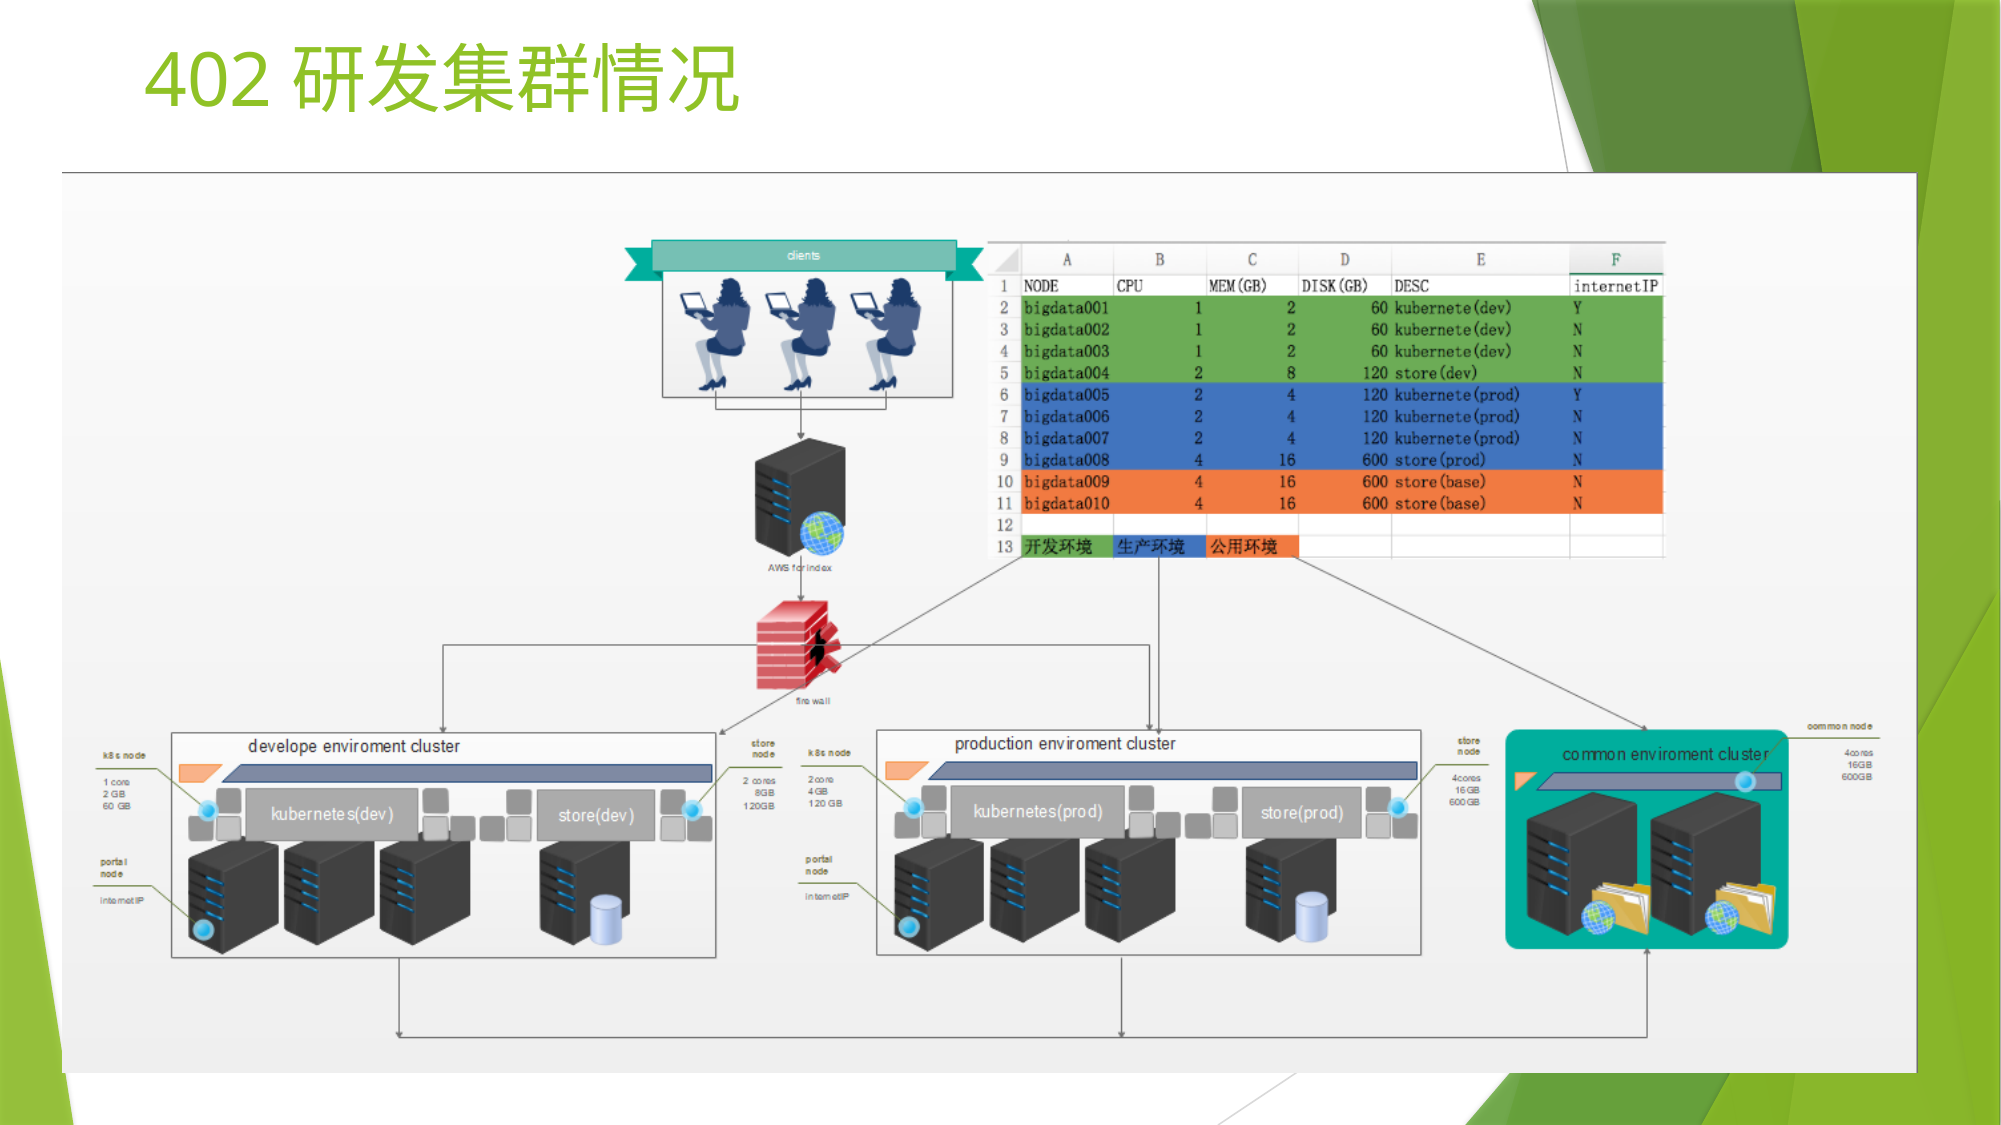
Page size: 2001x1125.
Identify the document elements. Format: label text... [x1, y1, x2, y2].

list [62, 171, 1918, 1073]
title 402研发集群情况 [129, 23, 1540, 170]
